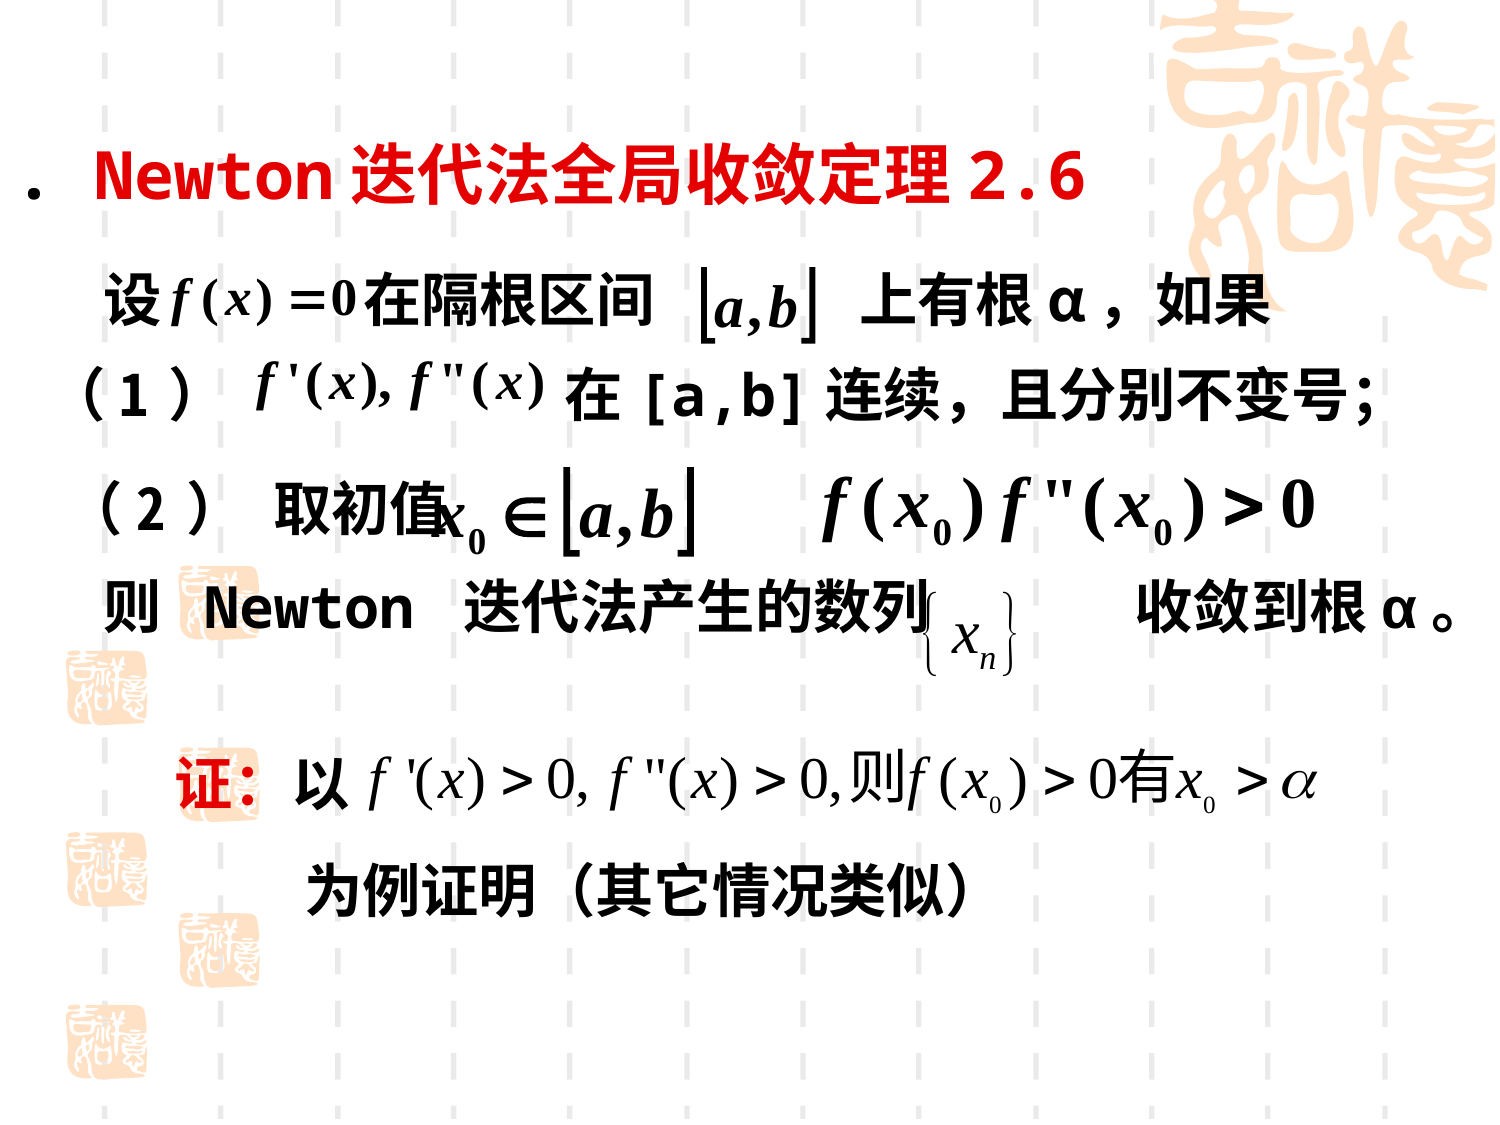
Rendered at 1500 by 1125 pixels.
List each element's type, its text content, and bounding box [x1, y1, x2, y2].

text_box （1） [33, 349, 241, 436]
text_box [915, 586, 1040, 691]
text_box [797, 456, 1325, 561]
text_box . Newton迭代法全局收敛定理2.6 [0, 125, 1199, 301]
text_box 设 [89, 255, 177, 341]
text_box 在隔根区间 [348, 255, 691, 341]
text_box 为例证明（其它情况类似） [135, 845, 1199, 932]
text_box （2） 取初值 [50, 464, 502, 550]
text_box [348, 739, 1333, 829]
text_box 在[a,b]连续，且分别不变号； [549, 349, 1500, 436]
text_box 上有根α，如果 [844, 255, 1400, 341]
text_box 则 Newton 迭代法产生的数列 收敛到根α。 [88, 597, 915, 684]
text_box 则 Newton 迭代法产生的数列 收敛到根α。 [1040, 597, 1500, 684]
text_box 证：以 [41, 739, 348, 825]
text_box [29, 704, 529, 860]
